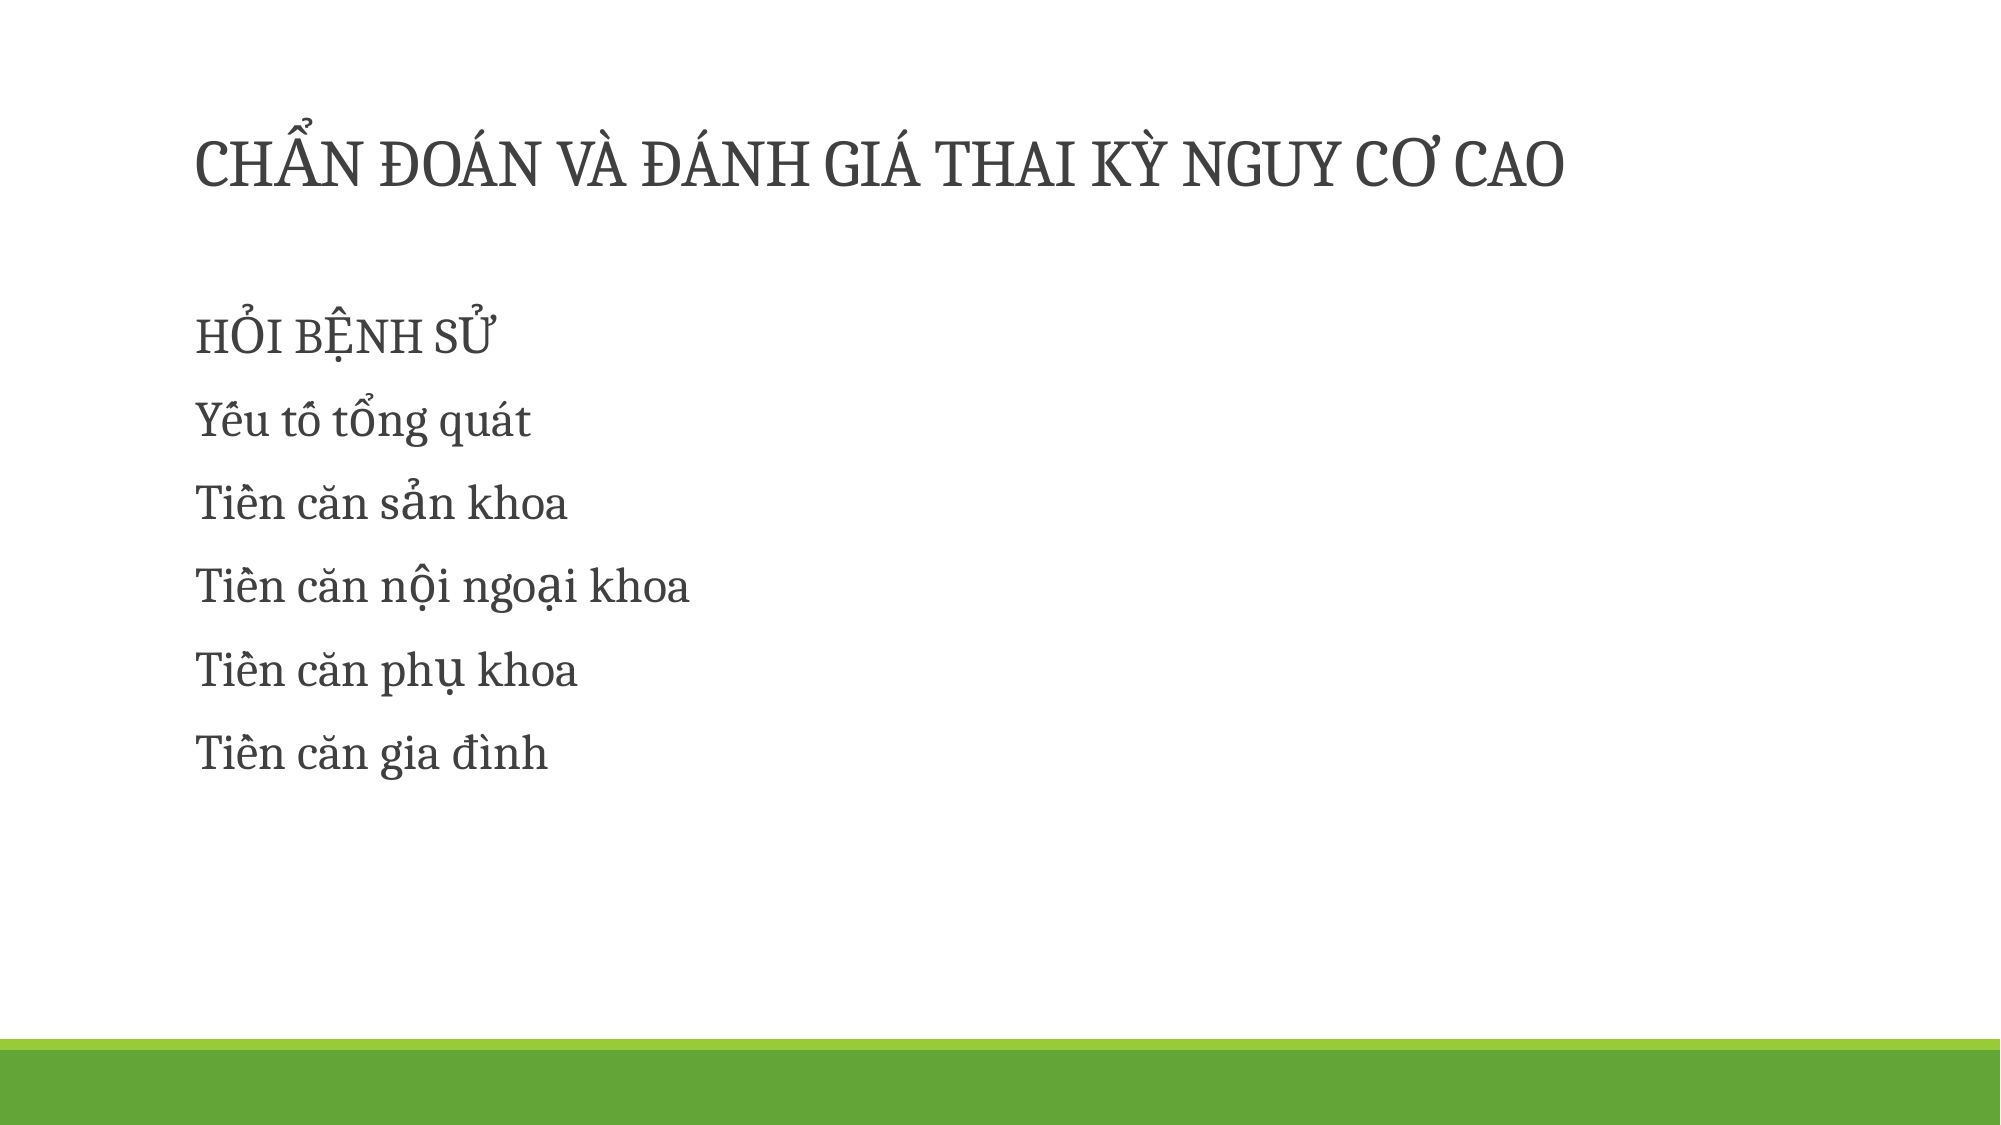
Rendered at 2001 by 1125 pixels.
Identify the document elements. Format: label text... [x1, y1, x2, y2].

list HỎI BỆNH SỬ Yếu tố tổng quát Tiền căn sản khoa Tiền căn nội ngoại khoa Tiền căn phụ khoa Tiền căn gia đình [180, 302, 1830, 963]
title CHẨN ĐOÁN VÀ ĐÁNH GIÁ THAI KỲ NGUY CƠ CAO [180, 47, 1830, 285]
